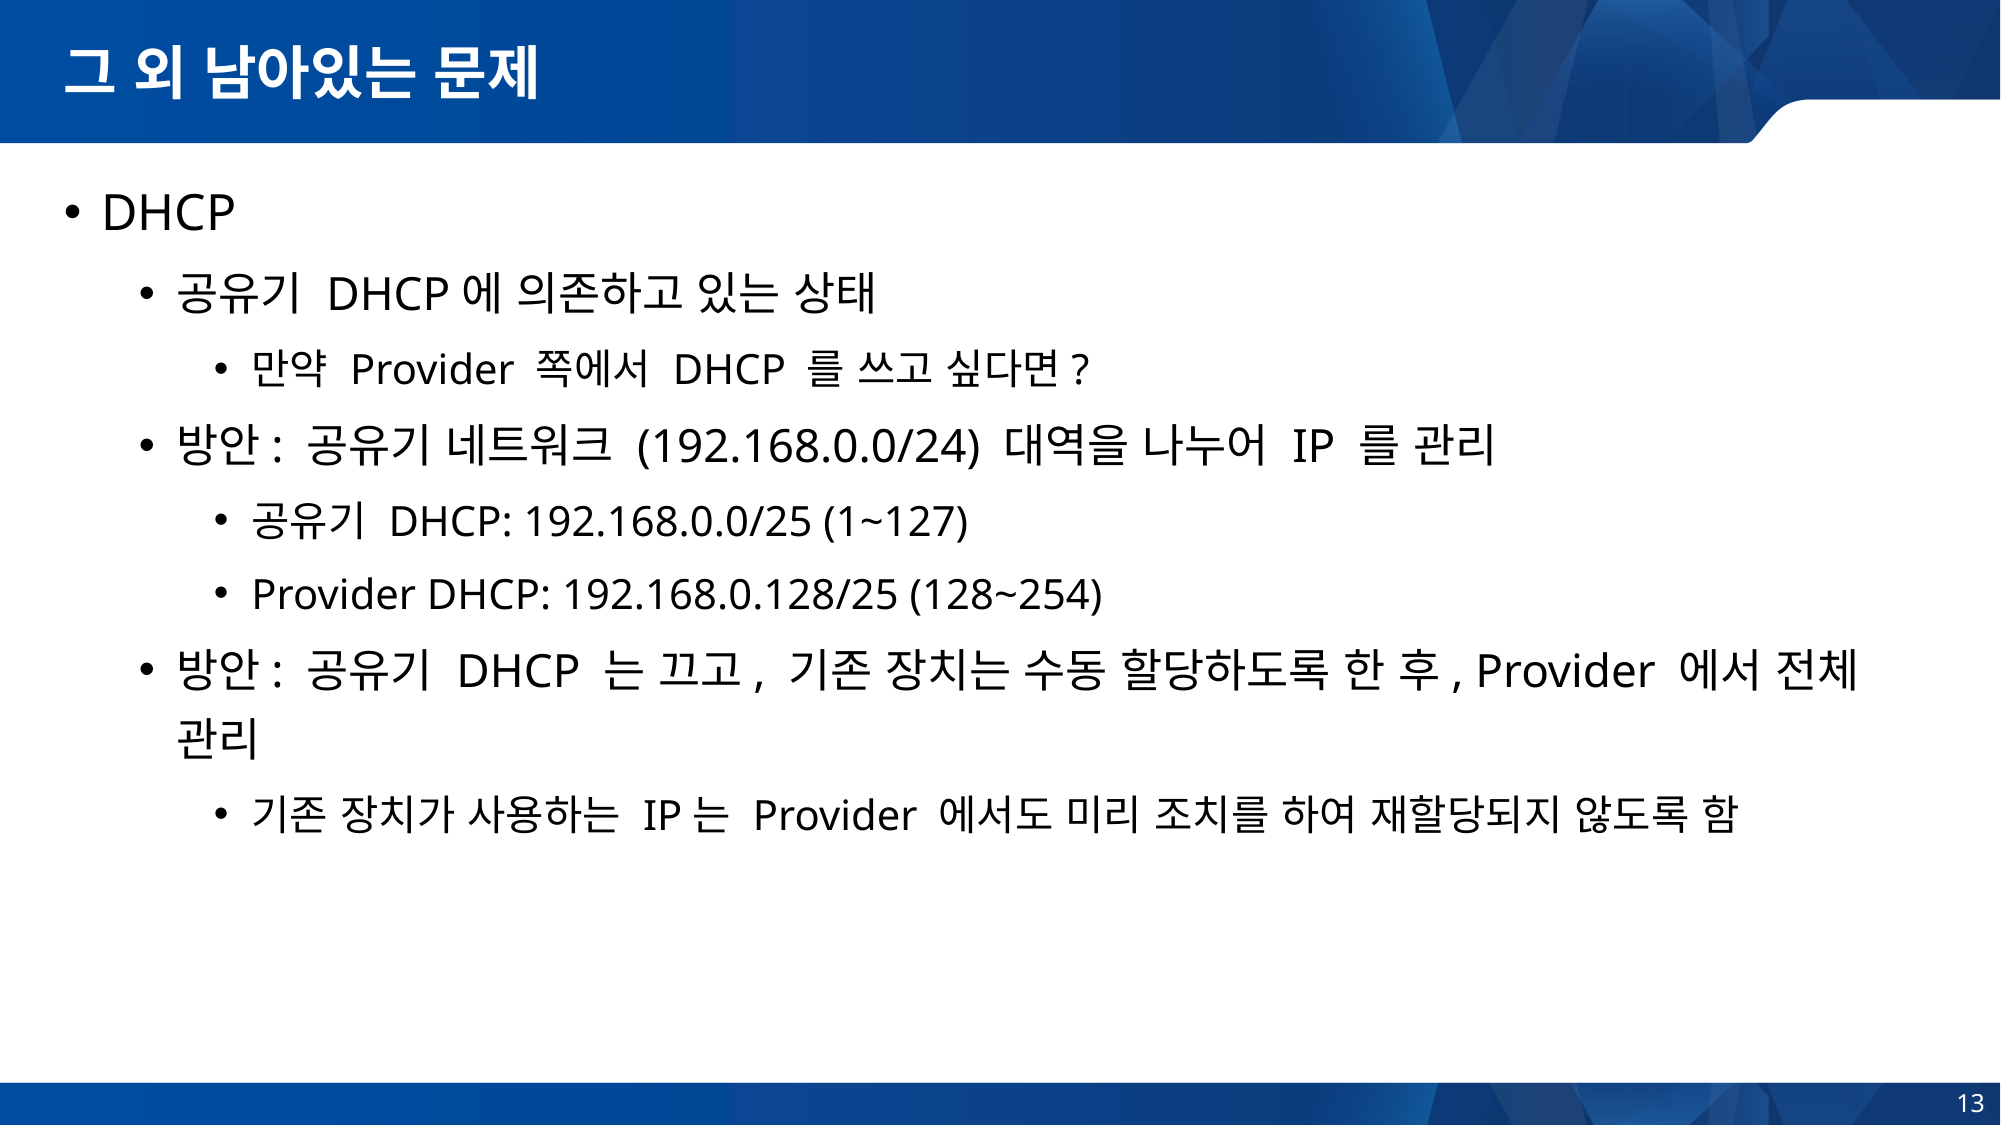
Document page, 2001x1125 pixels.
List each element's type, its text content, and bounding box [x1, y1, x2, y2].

slide_number 13 [1787, 1084, 2000, 1125]
picture [0, 0, 2001, 1125]
title 그 외 남아있는 문제 [48, 31, 1961, 120]
list DHCP 공유기 DHCP에 의존하고 있는 상태 만약 Provider 쪽에서 DHCP 를 쓰고 싶다면? 방안: 공유기 네트워크 (192.168.0.0/24) 대역을 나누어 IP 를 관리 공유기 DHCP: 192.168.0.0/25 (1~127) Provider DHCP: 192.168.0.128/25 (128~254) 방안: 공유기 DHCP 는 끄고, 기존 장치는 수동 할당하도록 한 후, Provider 에서 전체 관리 기존 장치가 사용하는 IP는 Provider 에서도 미리 조치를 하여 재할당되지 않도록 함 [48, 158, 1961, 1069]
